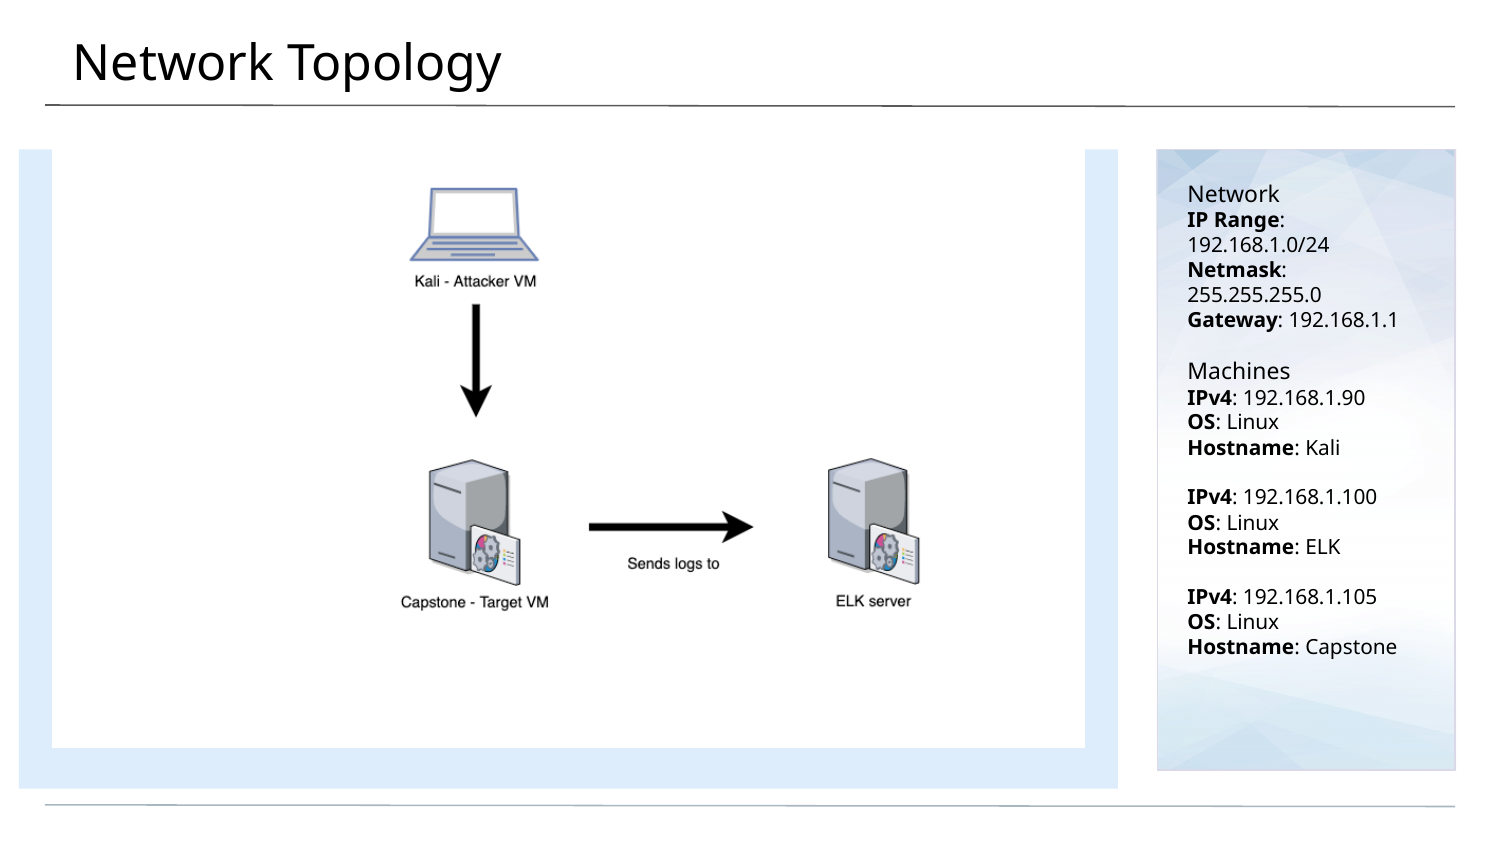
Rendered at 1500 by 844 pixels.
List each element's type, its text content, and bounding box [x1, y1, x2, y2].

title Network Topology [0, 0, 1097, 88]
list [Insert Here] Use draw.io to create a diagram of the network. Add your diagram to this slide and fill out the data in the sidebar. [18, 149, 1118, 789]
subtitle Network IP Range: 192.168.1.0/24 Netmask: 255.255.255.0 Gateway: 192.168.1.1 Machines IPv4: 192.168.1.90 OS: Linux Hostname: Kali IPv4: 192.168.1.100 OS: Linux Hostname: ELK IPv4: 192.168.1.105 OS: Linux Hostname: Capstone [1157, 149, 1456, 771]
picture [51, 146, 1085, 748]
